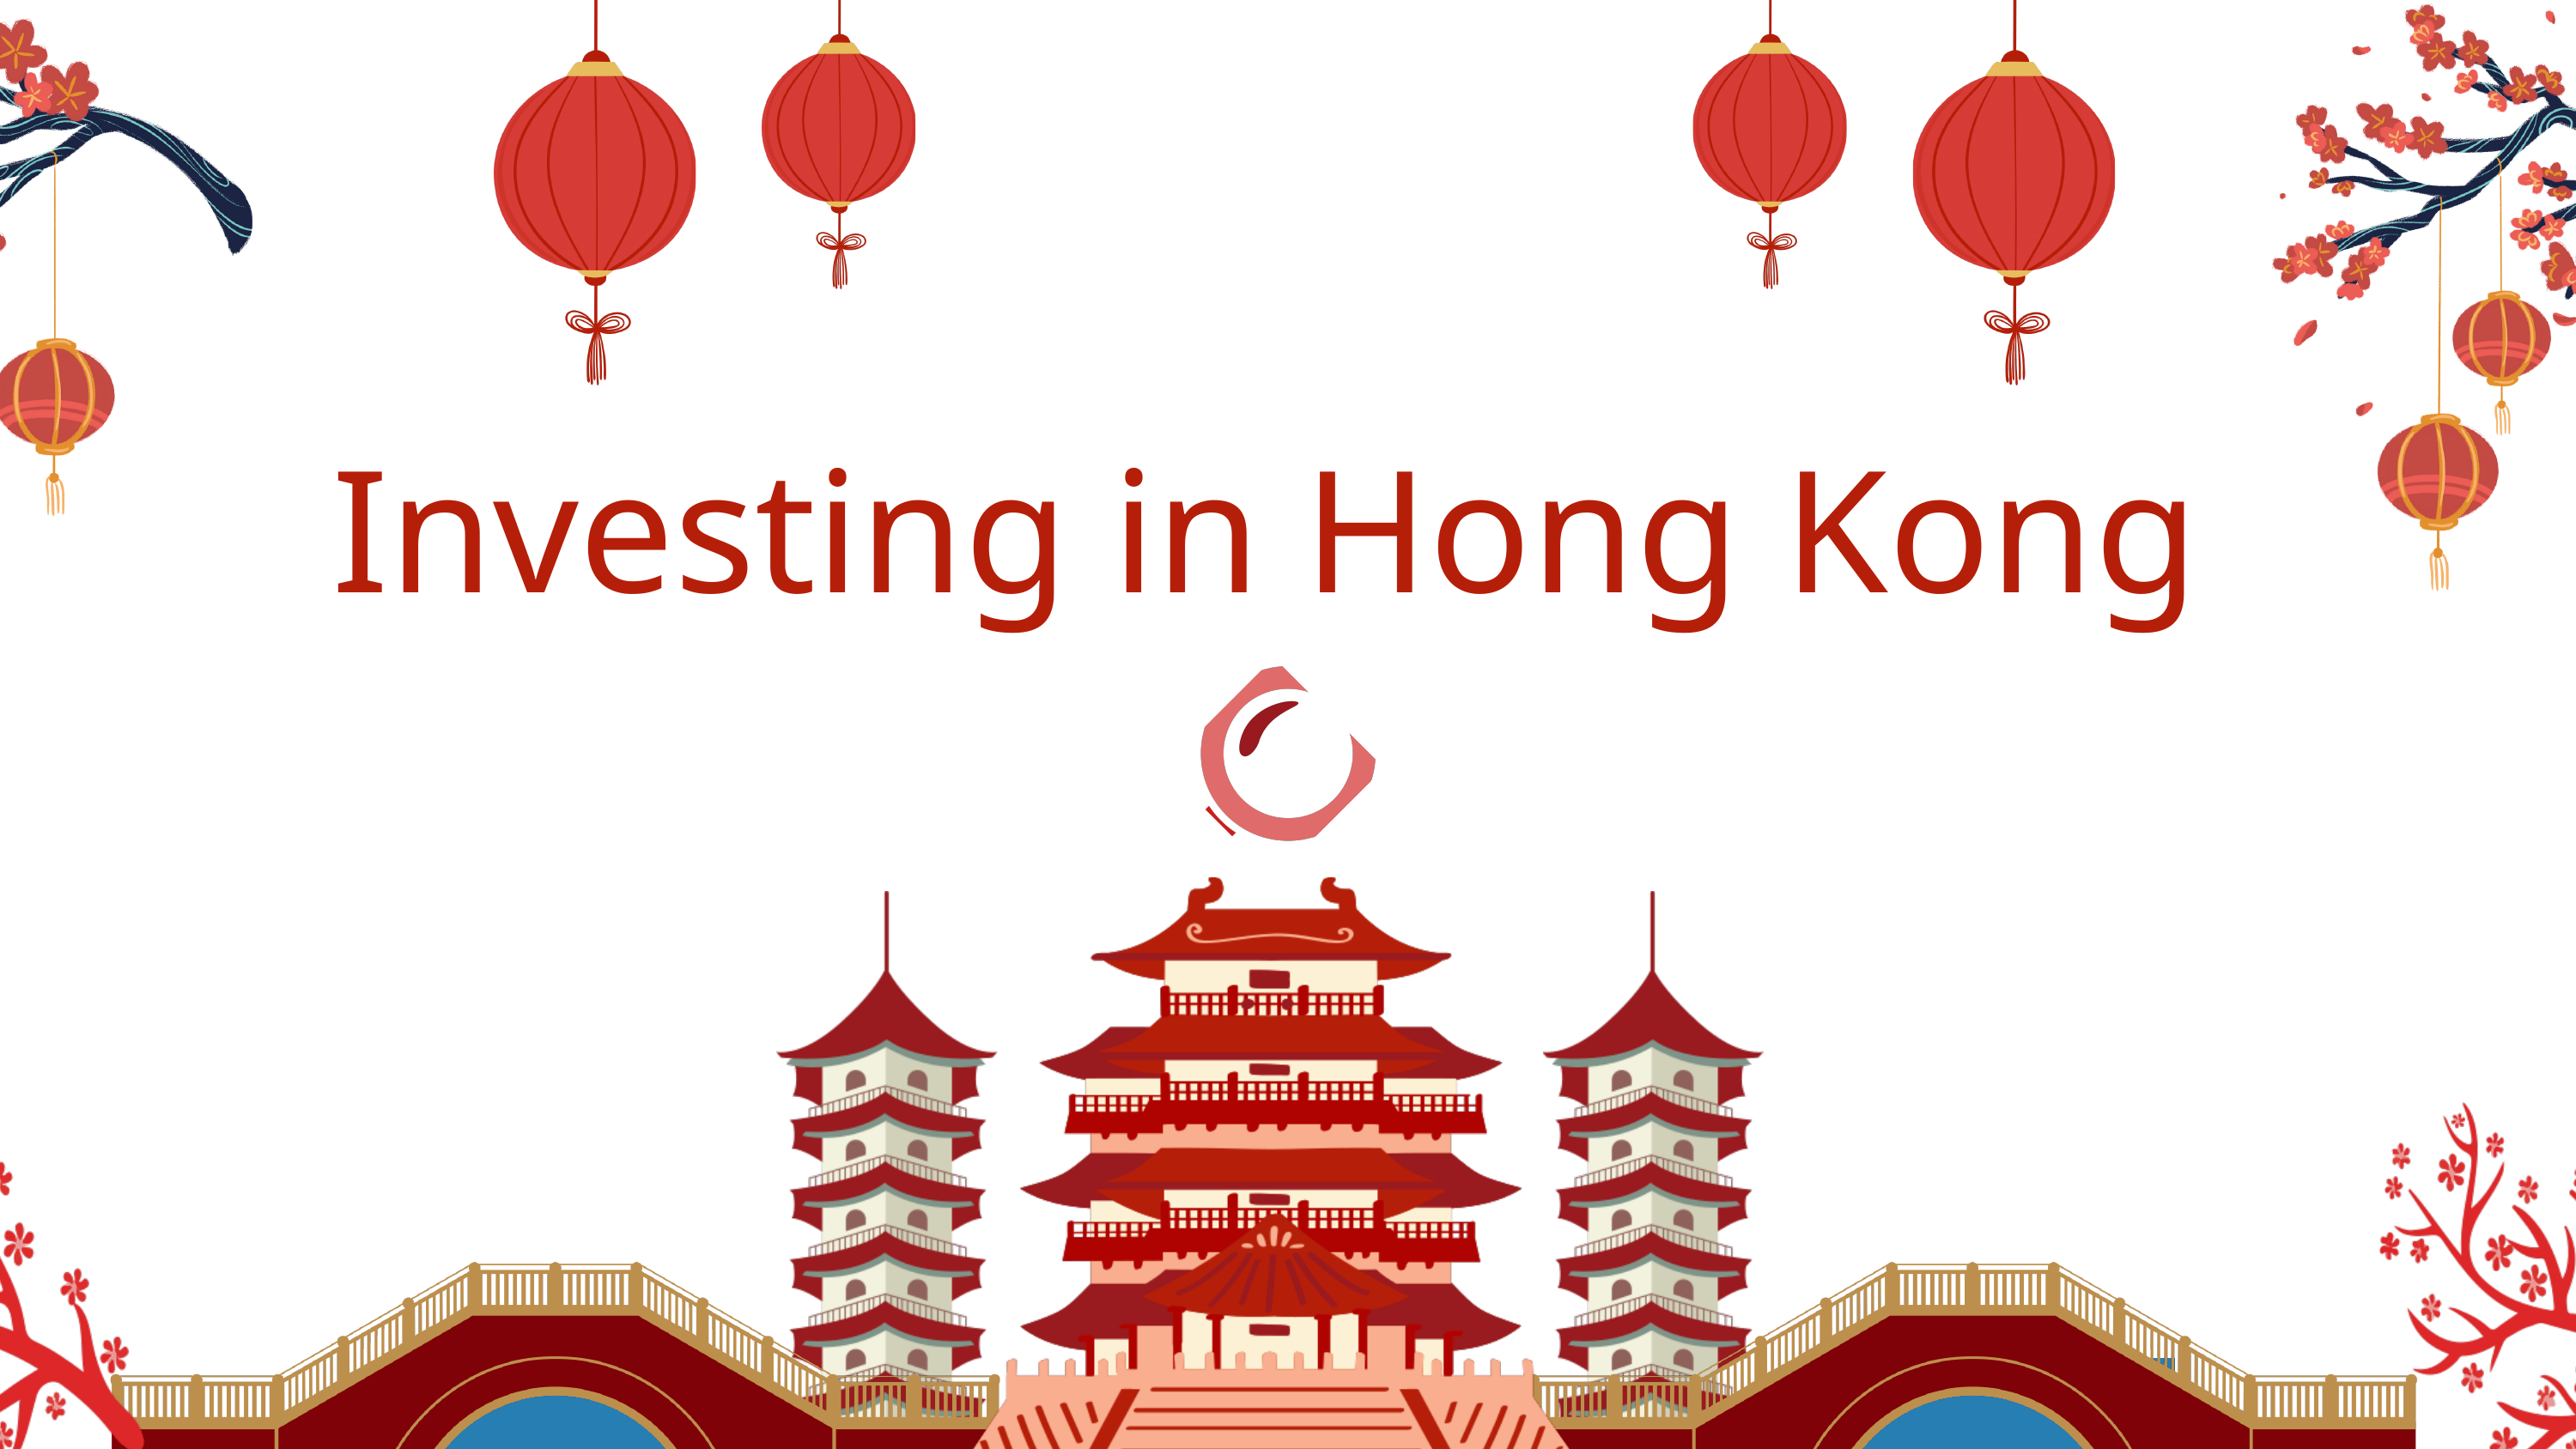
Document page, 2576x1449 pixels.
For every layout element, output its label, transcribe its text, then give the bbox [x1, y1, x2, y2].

text_box Investing in Hong Kong [188, 389, 2342, 627]
text_box [762, 0, 916, 289]
text_box [0, 1102, 145, 1449]
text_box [1799, 1357, 2176, 1449]
text_box [1586, 1262, 2379, 1449]
text_box [955, 877, 1586, 1449]
text_box [1163, 658, 1385, 878]
text_box [1912, 0, 2116, 385]
text_box [776, 891, 955, 1262]
text_box [2379, 1102, 2576, 1449]
text_box [0, 0, 253, 592]
text_box [1692, 0, 1847, 289]
text_box [1586, 891, 1764, 1262]
text_box [2271, 0, 2576, 592]
text_box [145, 1262, 955, 1449]
text_box [494, 0, 696, 385]
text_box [392, 1378, 769, 1449]
